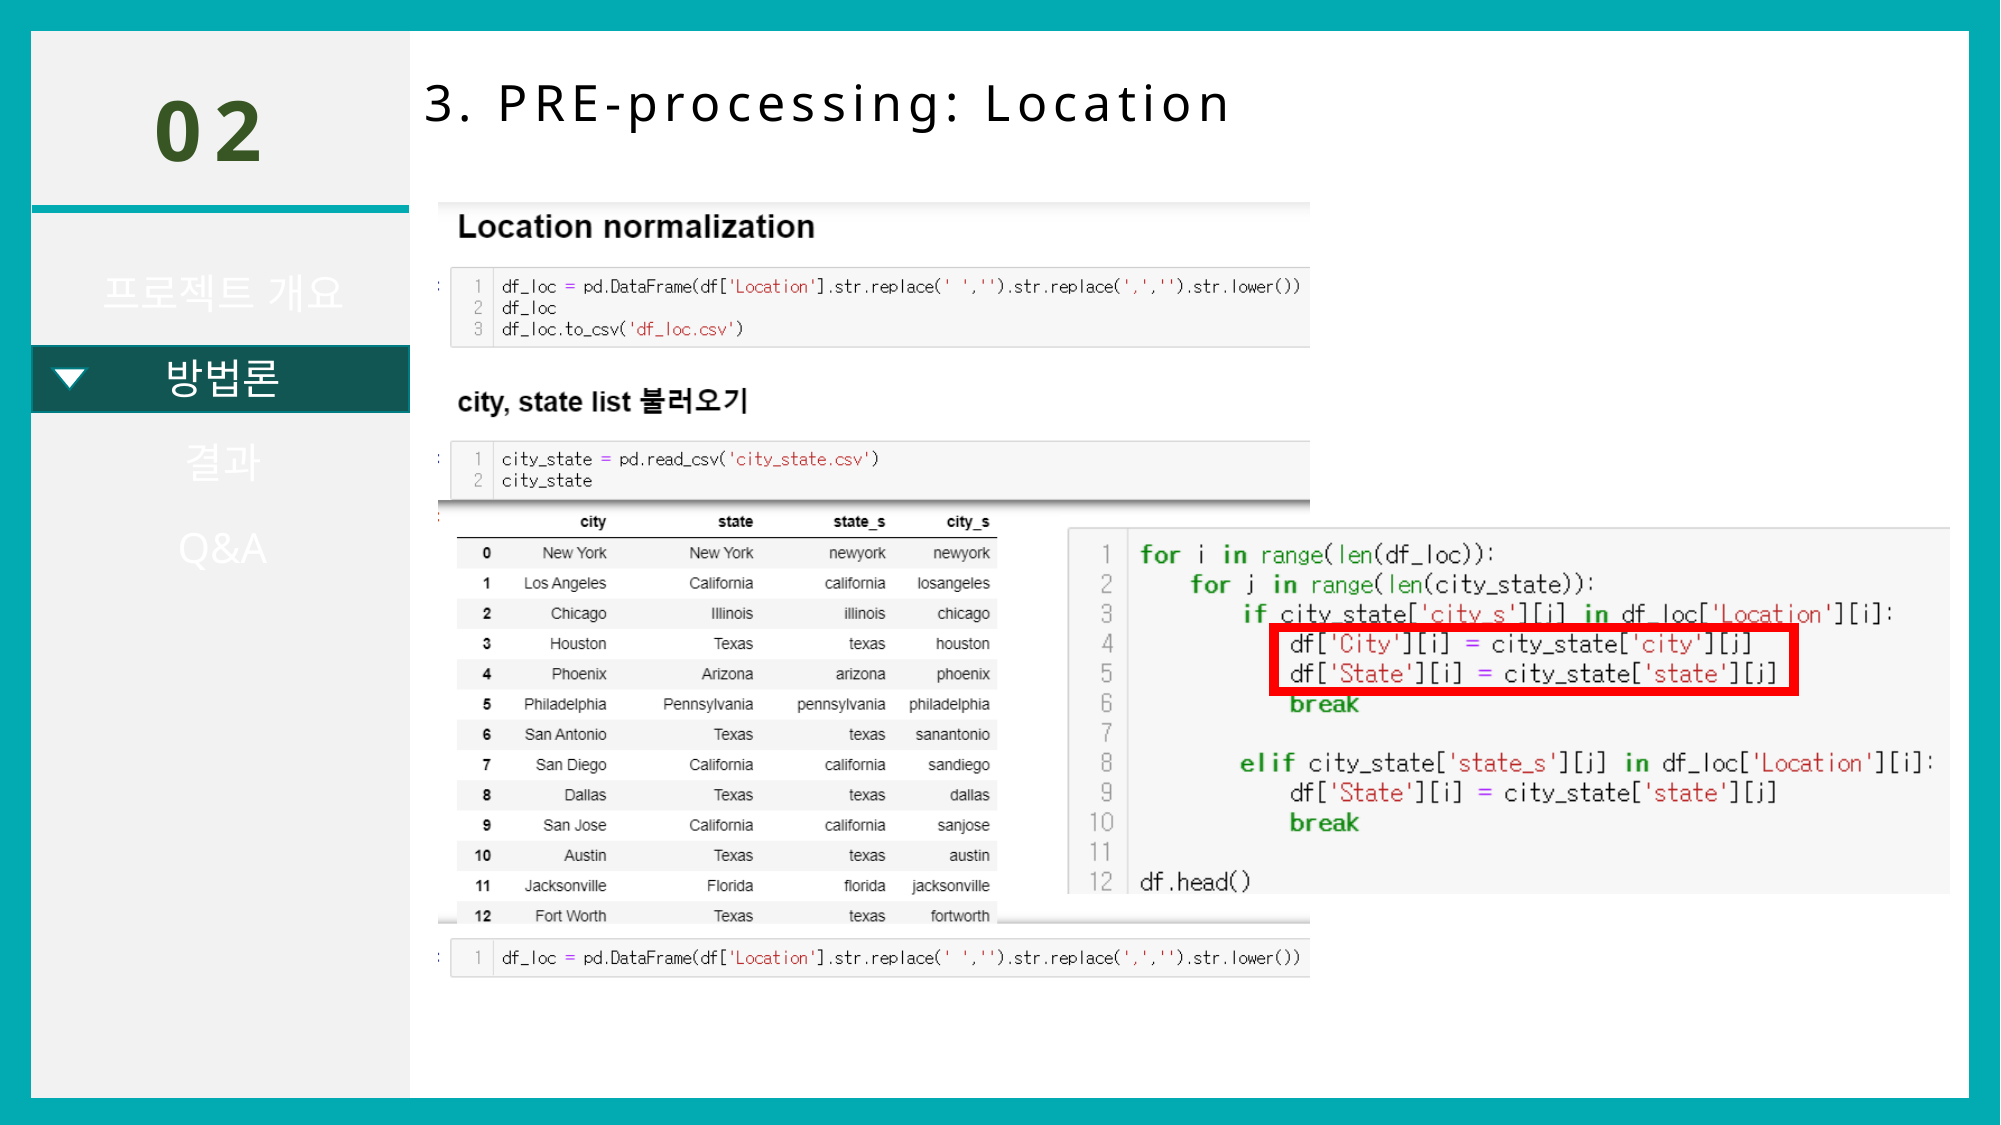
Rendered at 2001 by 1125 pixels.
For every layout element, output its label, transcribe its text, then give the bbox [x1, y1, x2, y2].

picture [438, 202, 1950, 982]
title 3. PRE-processing: Location [409, 53, 1950, 158]
